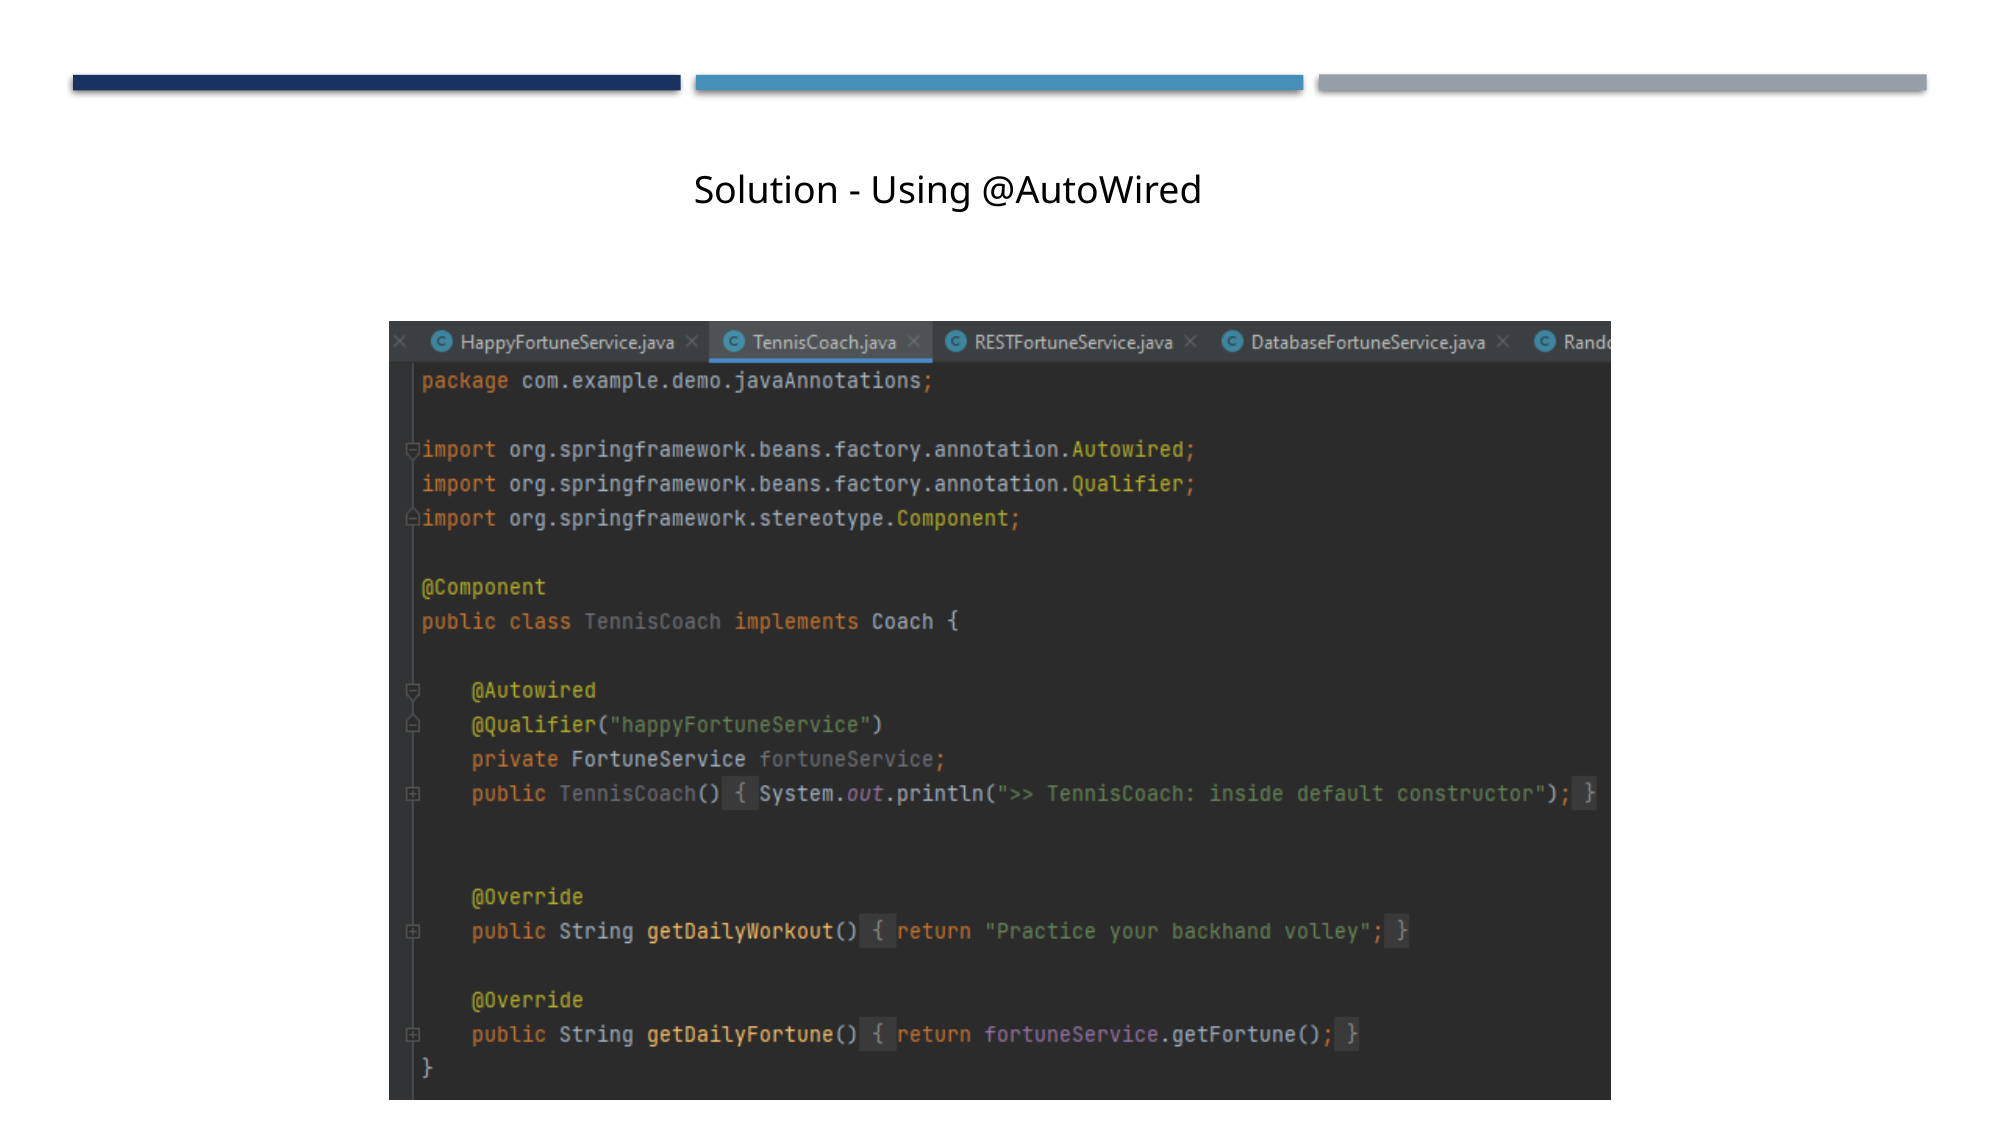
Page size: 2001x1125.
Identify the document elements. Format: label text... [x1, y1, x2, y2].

picture [388, 321, 1612, 1101]
text_box Solution - Using @AutoWired [679, 158, 1680, 219]
